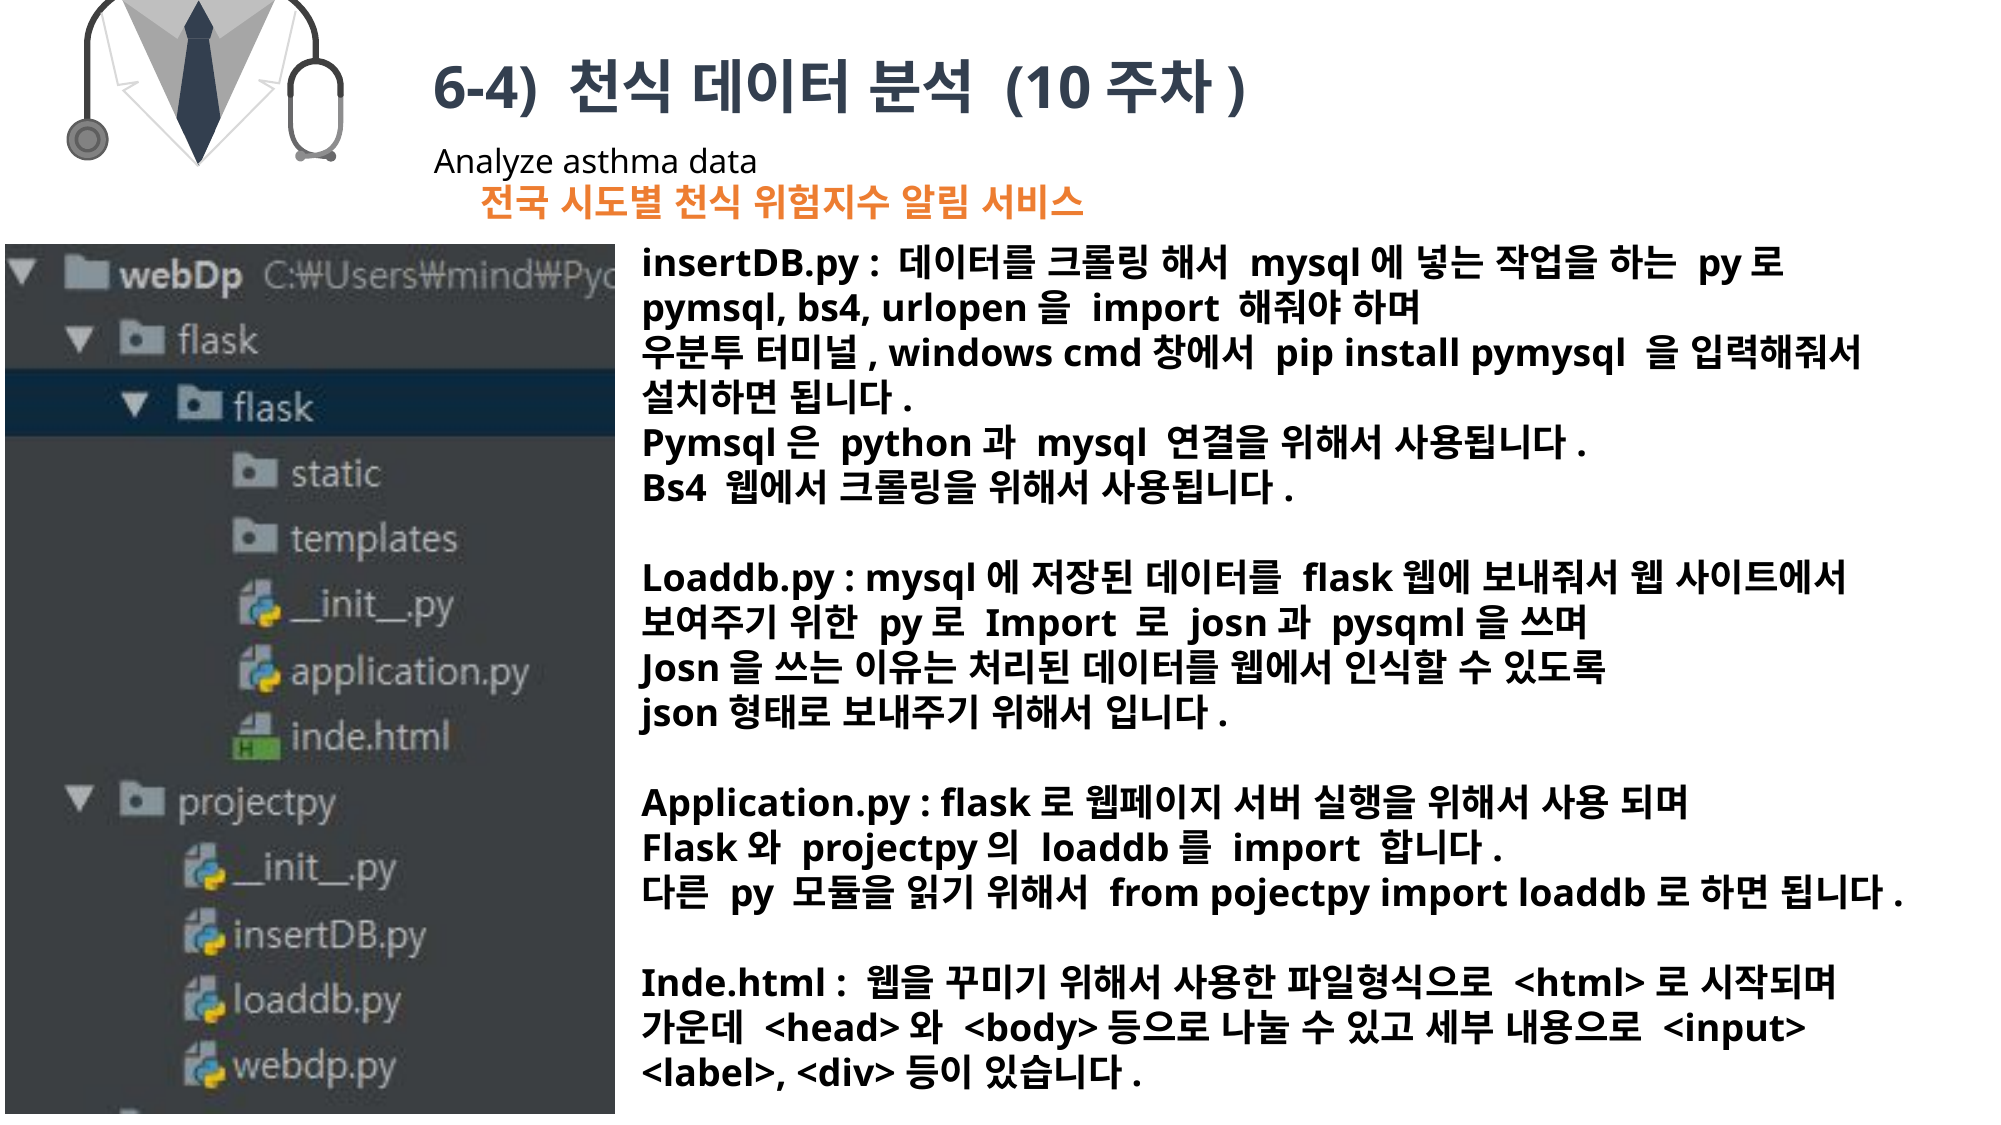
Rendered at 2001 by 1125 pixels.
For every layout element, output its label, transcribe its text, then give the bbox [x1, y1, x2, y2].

text_box 6-4) 천식 데이터 분석 (10주차) Analyze asthma data [419, 7, 1424, 188]
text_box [66, 0, 344, 167]
text_box 전국 시도별 천식 위험지수 알림 서비스 [465, 171, 1100, 231]
picture [5, 244, 615, 1114]
text_box insertDB.py : 데이터를 크롤링 해서 mysql에 넣는 작업을 하는 py로 pymsql, bs4, urlopen을 import 해줘야 하며 우분투 터미널, windows cmd창에서 pip install pymysql 을 입력해줘서 설치하면 됩니다. Pymsql은 python과 mysql 연결을 위해서 사용됩니다. Bs4 웹에서 크롤링을 위해서 사용됩니다. Loaddb.py : mysql에 저장된 데이터를 flask웹에 보내줘서 웹 사이트에서 보여주기 위한 py로 Import 로 josn과 pysqml을 쓰며 Josn을 쓰는 이유는 처리된 데이터를 웹에서 인식할 수 있도록 json형태로 보내주기 위해서 입니다. Application.py : flask로 웹페이지 서버 실행을 위해서 사용 되며 Flask와 projectpy의 loaddb를 import 합니다. 다른 py 모듈을 읽기 위해서 from pojectpy import loaddb로 하면 됩니다. Inde.html : 웹을 꾸미기 위해서 사용한 파일형식으로 <html>로 시작되며 가운데 <head>와 <body>등으로 나눌 수 있고 세부 내용으로 <input> <label>, <div>등이 있습니다. [626, 231, 1951, 1102]
